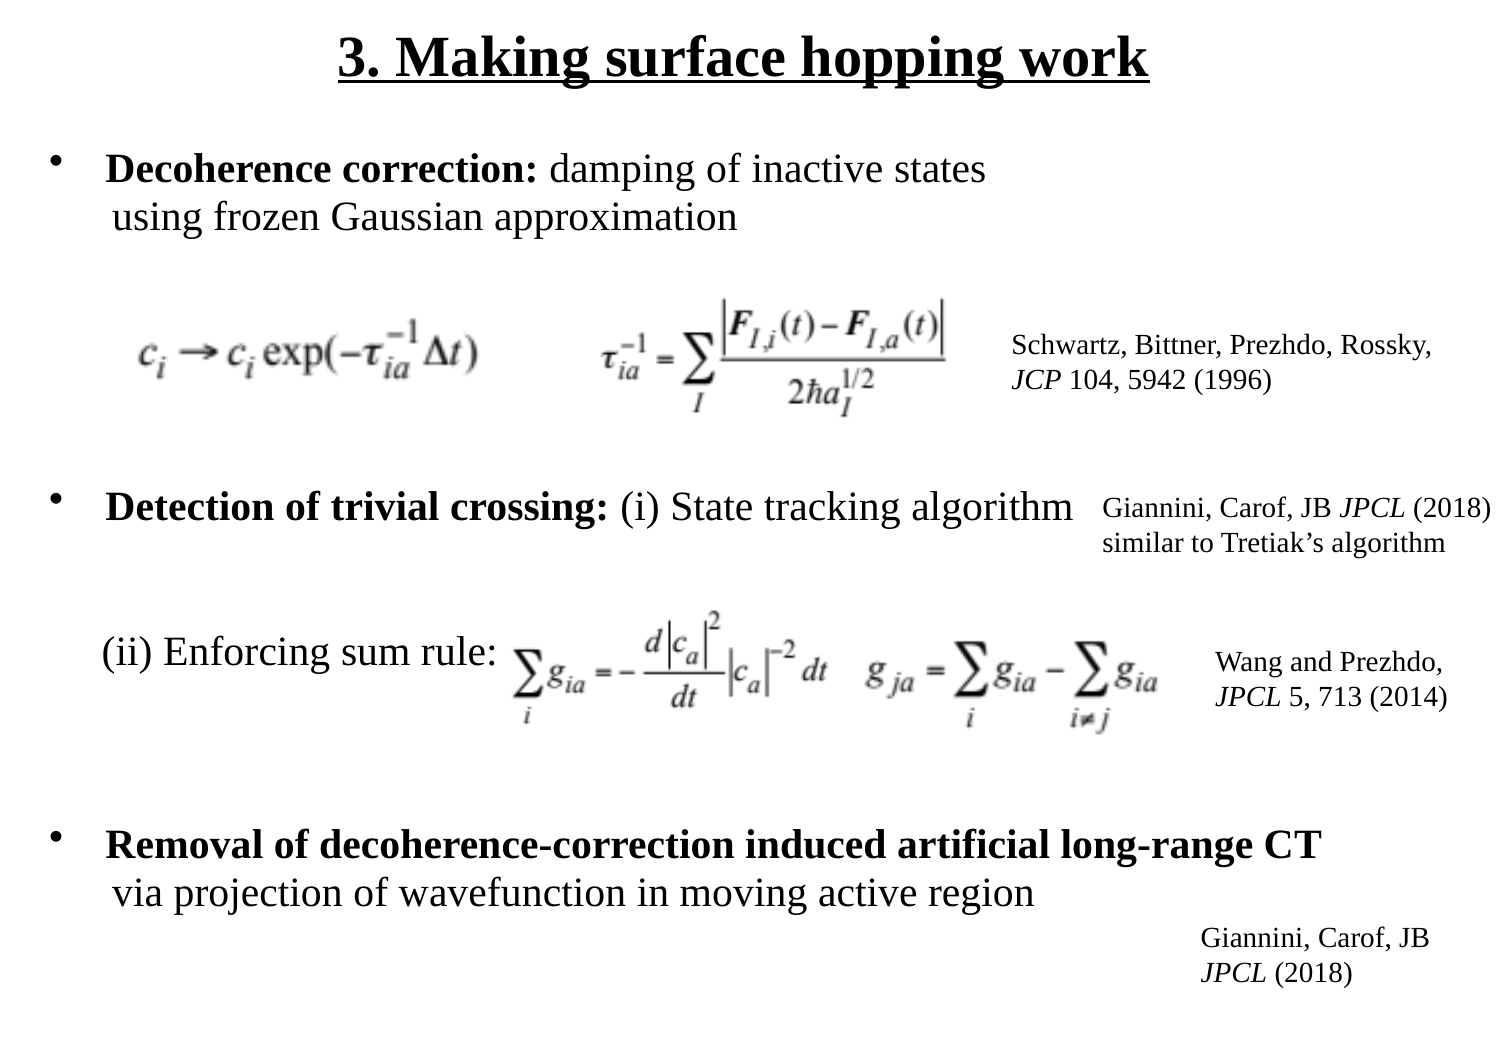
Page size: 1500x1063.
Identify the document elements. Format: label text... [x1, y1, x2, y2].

title 3. Making surface hopping work [112, 0, 1376, 94]
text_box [861, 635, 1165, 738]
text_box Giannini, Carof, JB JPCL (2018) [1185, 910, 1453, 996]
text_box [596, 291, 948, 420]
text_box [134, 306, 485, 388]
text_box Wang and Prezhdo, JPCL 5, 713 (2014) [1200, 634, 1471, 720]
list Decoherence correction: damping of inactive states using frozen Gaussian approximation Detection of trivial crossing: (i) State tracking algorithm (ii) Enforcing sum rule: Removal of decoherence-correction induced artificial long-range CT via projection of wavefunction in moving active region [33, 94, 1497, 670]
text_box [508, 601, 832, 727]
text_box Giannini, Carof, JB JPCL (2018) similar to Tretiak’s algorithm [1087, 481, 1500, 566]
text_box Schwartz, Bittner, Prezhdo, Rossky, JCP 104, 5942 (1996) [996, 318, 1448, 403]
